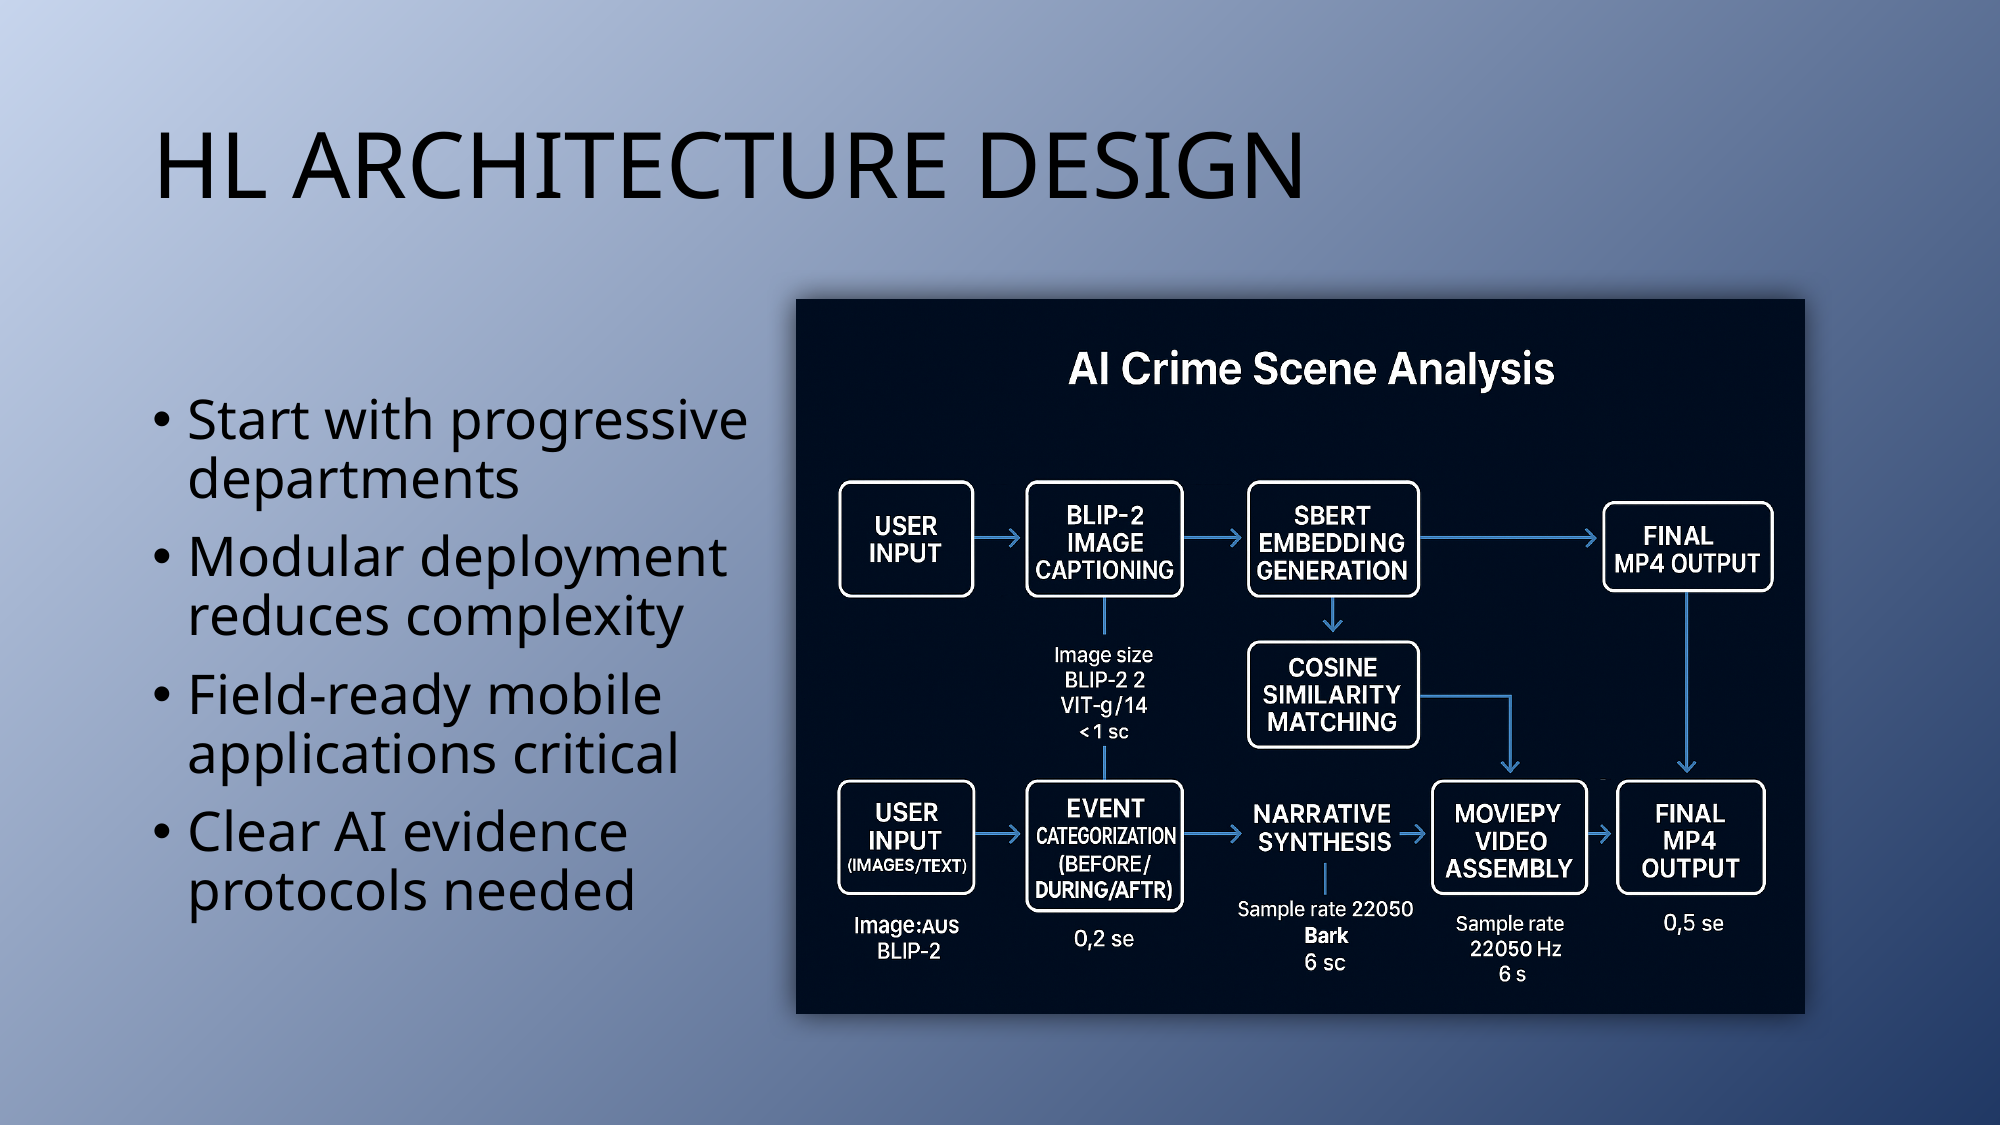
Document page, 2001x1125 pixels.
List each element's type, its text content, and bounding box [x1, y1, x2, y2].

list Start with progressive departments Modular deployment reduces complexity Field-ready mobile applications critical Clear AI evidence protocols needed [137, 299, 776, 1014]
title HL ARCHITECTURE DESIGN [137, 59, 1863, 278]
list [796, 299, 1805, 1014]
